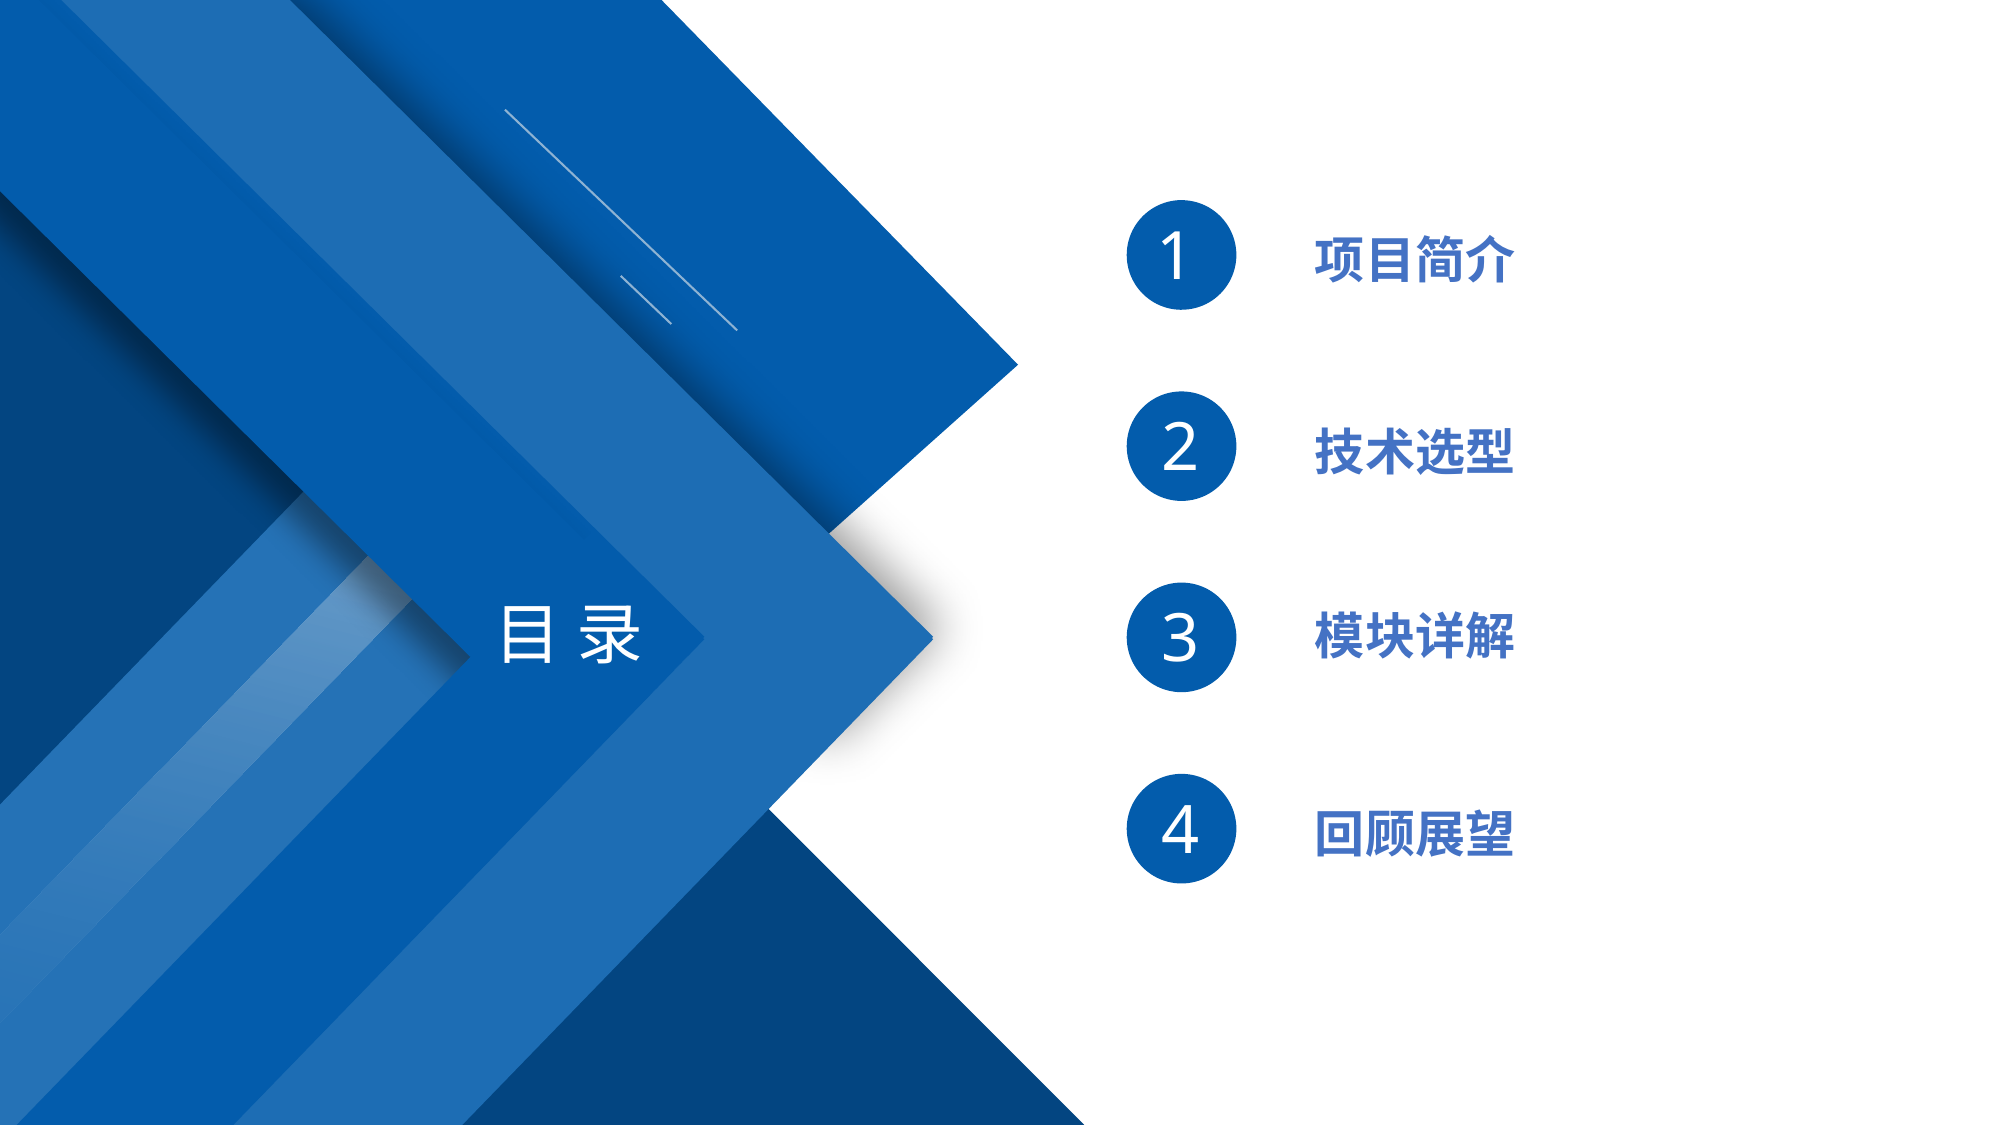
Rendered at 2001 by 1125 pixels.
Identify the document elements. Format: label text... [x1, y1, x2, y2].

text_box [1300, 597, 1776, 686]
text_box 回顾展望 [1300, 795, 1776, 870]
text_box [1126, 582, 1237, 693]
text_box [0, 176, 802, 1125]
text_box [1300, 412, 1776, 526]
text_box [512, 101, 730, 339]
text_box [1126, 391, 1237, 501]
text_box [1031, 1070, 1086, 1125]
text_box [356, 0, 894, 236]
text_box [1300, 221, 1776, 304]
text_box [802, 236, 1031, 1125]
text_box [487, 76, 705, 176]
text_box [1126, 773, 1237, 884]
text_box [1126, 200, 1237, 310]
